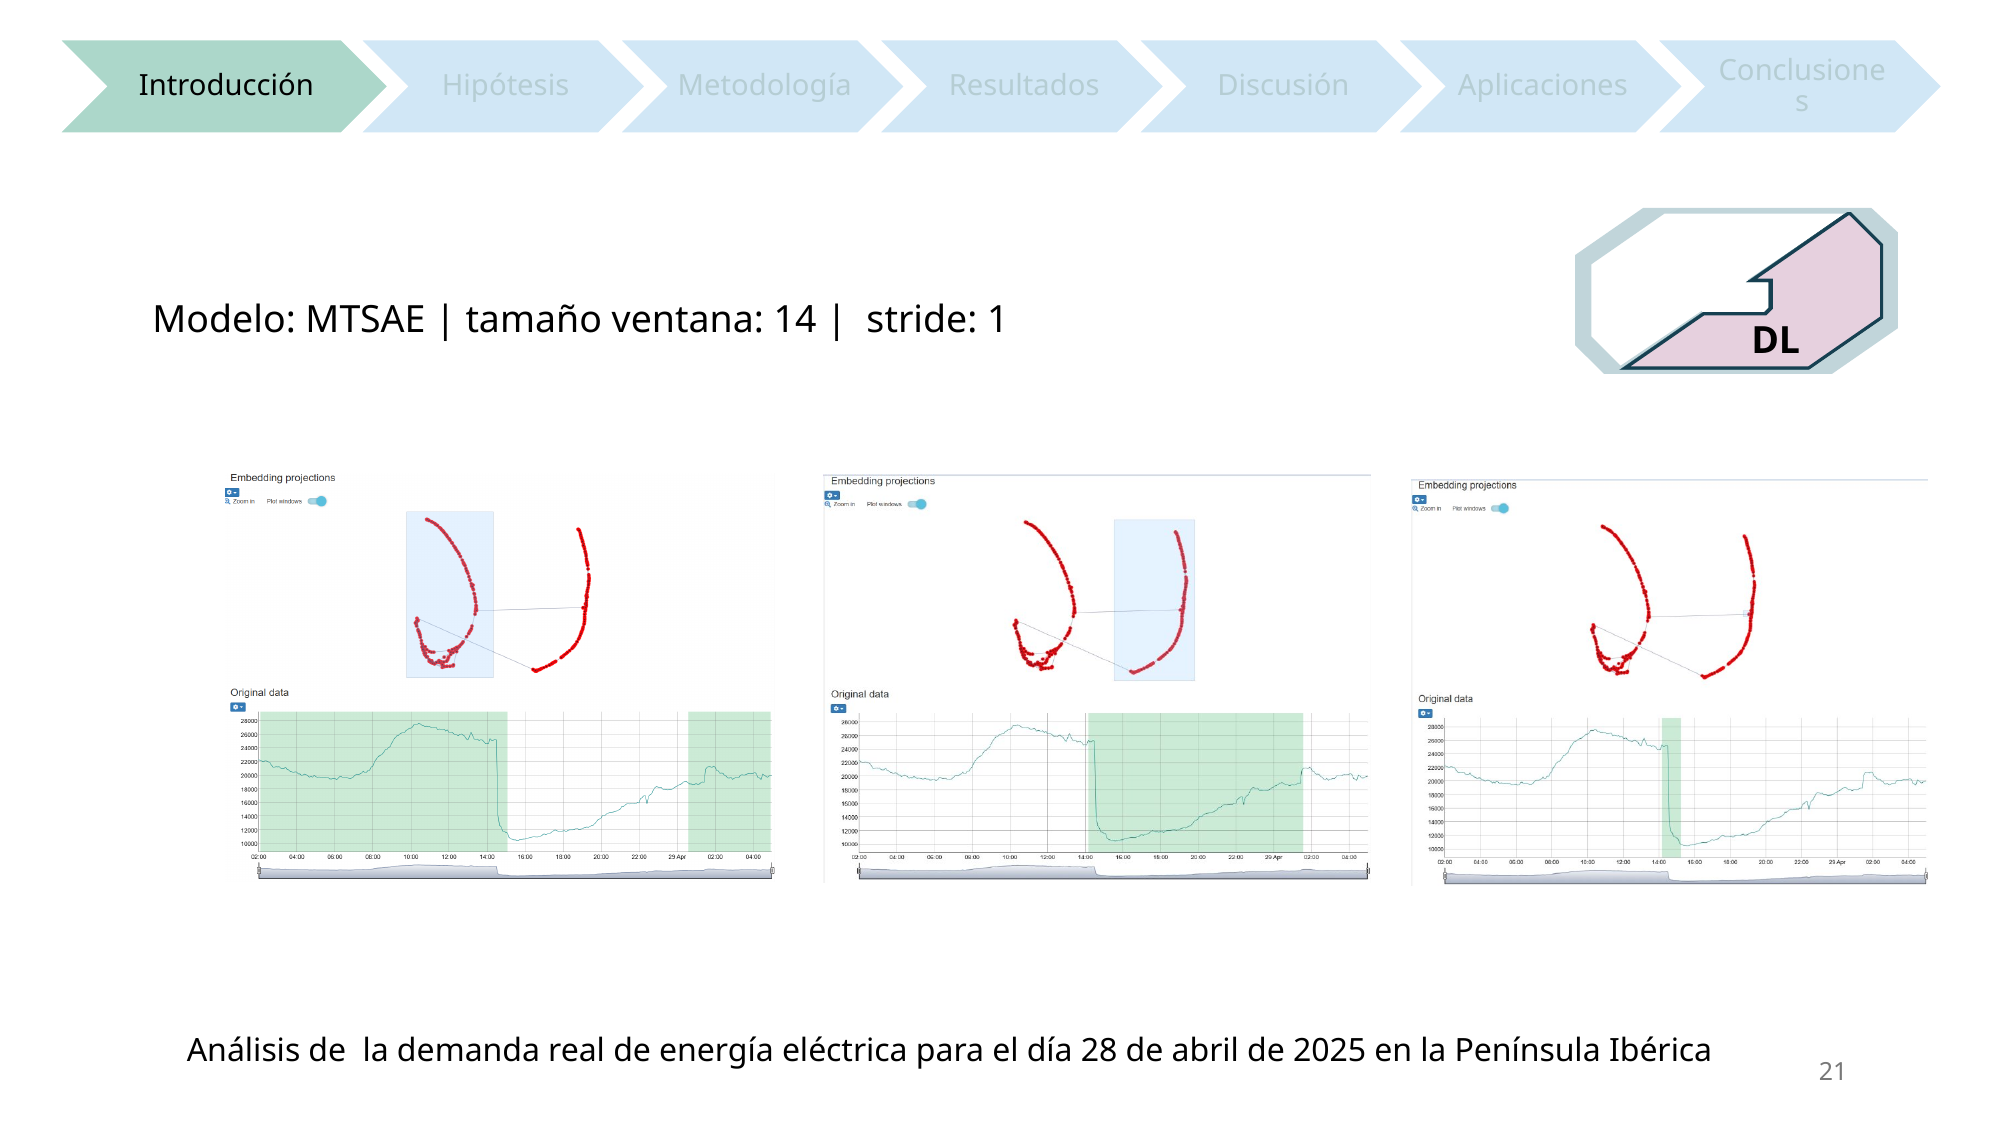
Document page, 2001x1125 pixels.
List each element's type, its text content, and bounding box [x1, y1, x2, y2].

picture [1411, 479, 1928, 887]
slide_number 21 [1827, 1042, 1863, 1103]
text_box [1623, 213, 1881, 371]
list Modelo: MTSAE | tamaño ventana: 14 | stride: 1 [137, 292, 1098, 480]
text_box [1881, 216, 1898, 340]
picture [822, 473, 1371, 883]
text_box Análisis de la demanda real de energía eléctrica para el día 28 de abril de 2025 en la Península Ibérica [171, 1025, 1827, 1105]
picture [224, 472, 776, 883]
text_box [54, 38, 1945, 135]
text_box [1635, 207, 1877, 213]
text_box [1575, 221, 1837, 374]
